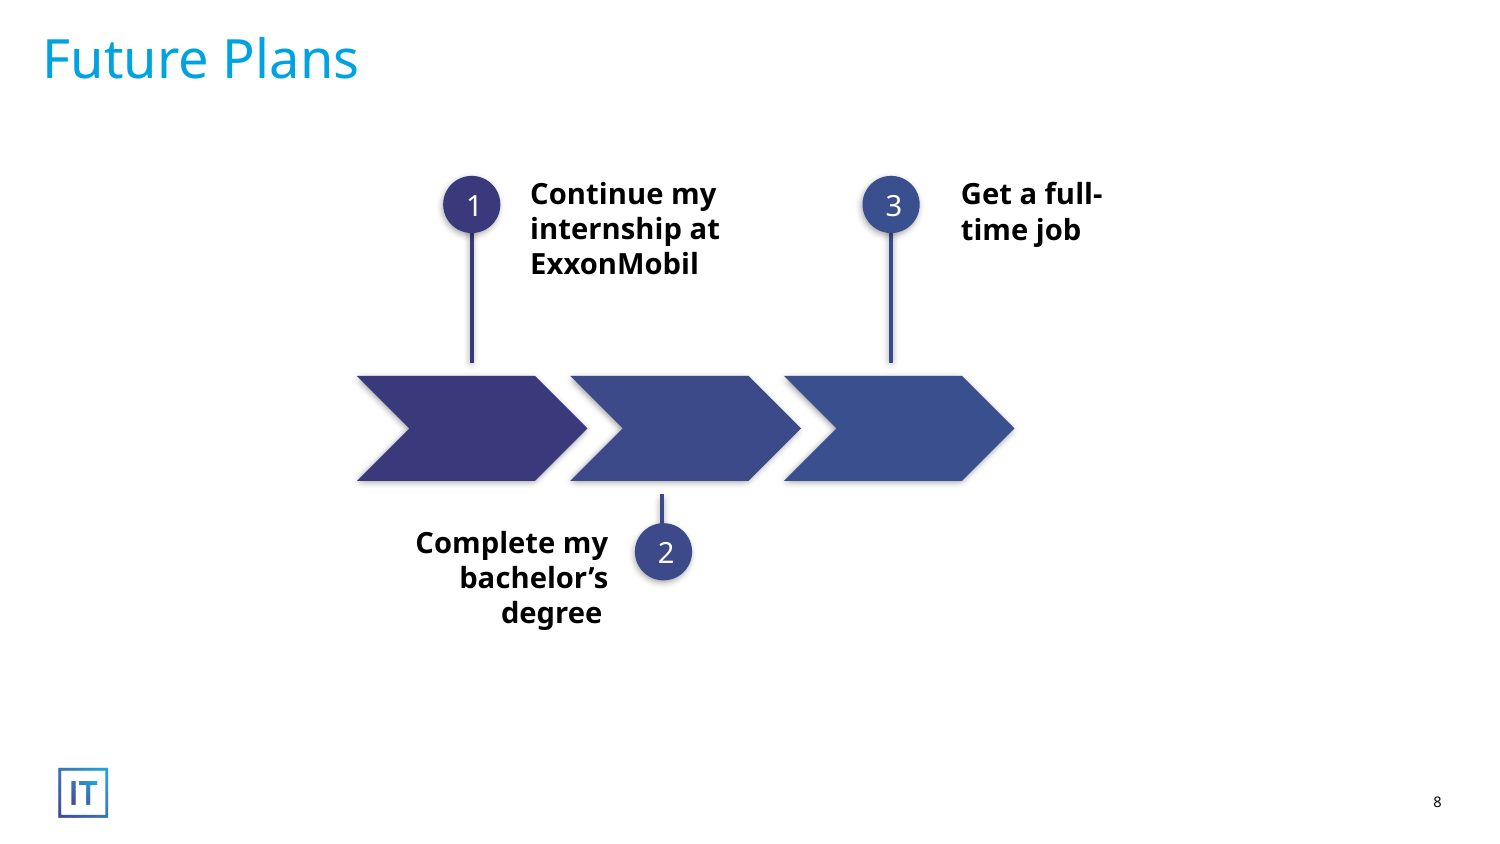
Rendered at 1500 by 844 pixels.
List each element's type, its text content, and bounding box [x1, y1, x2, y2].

text_box Get a full-time job [960, 175, 1166, 262]
text_box 2 [634, 522, 693, 582]
slide_number 8 [1392, 793, 1442, 815]
text_box [568, 373, 804, 483]
title Future Plans [42, 24, 1426, 119]
text_box [938, 176, 1183, 346]
text_box 1 [442, 175, 502, 234]
picture [51, 762, 116, 824]
text_box Complete my bachelor’s degree [376, 524, 609, 624]
text_box [518, 176, 763, 346]
text_box 3 [861, 175, 921, 234]
text_box [354, 373, 590, 483]
text_box [781, 373, 1017, 483]
text_box Continue my internship at ExxonMobil [530, 175, 770, 288]
